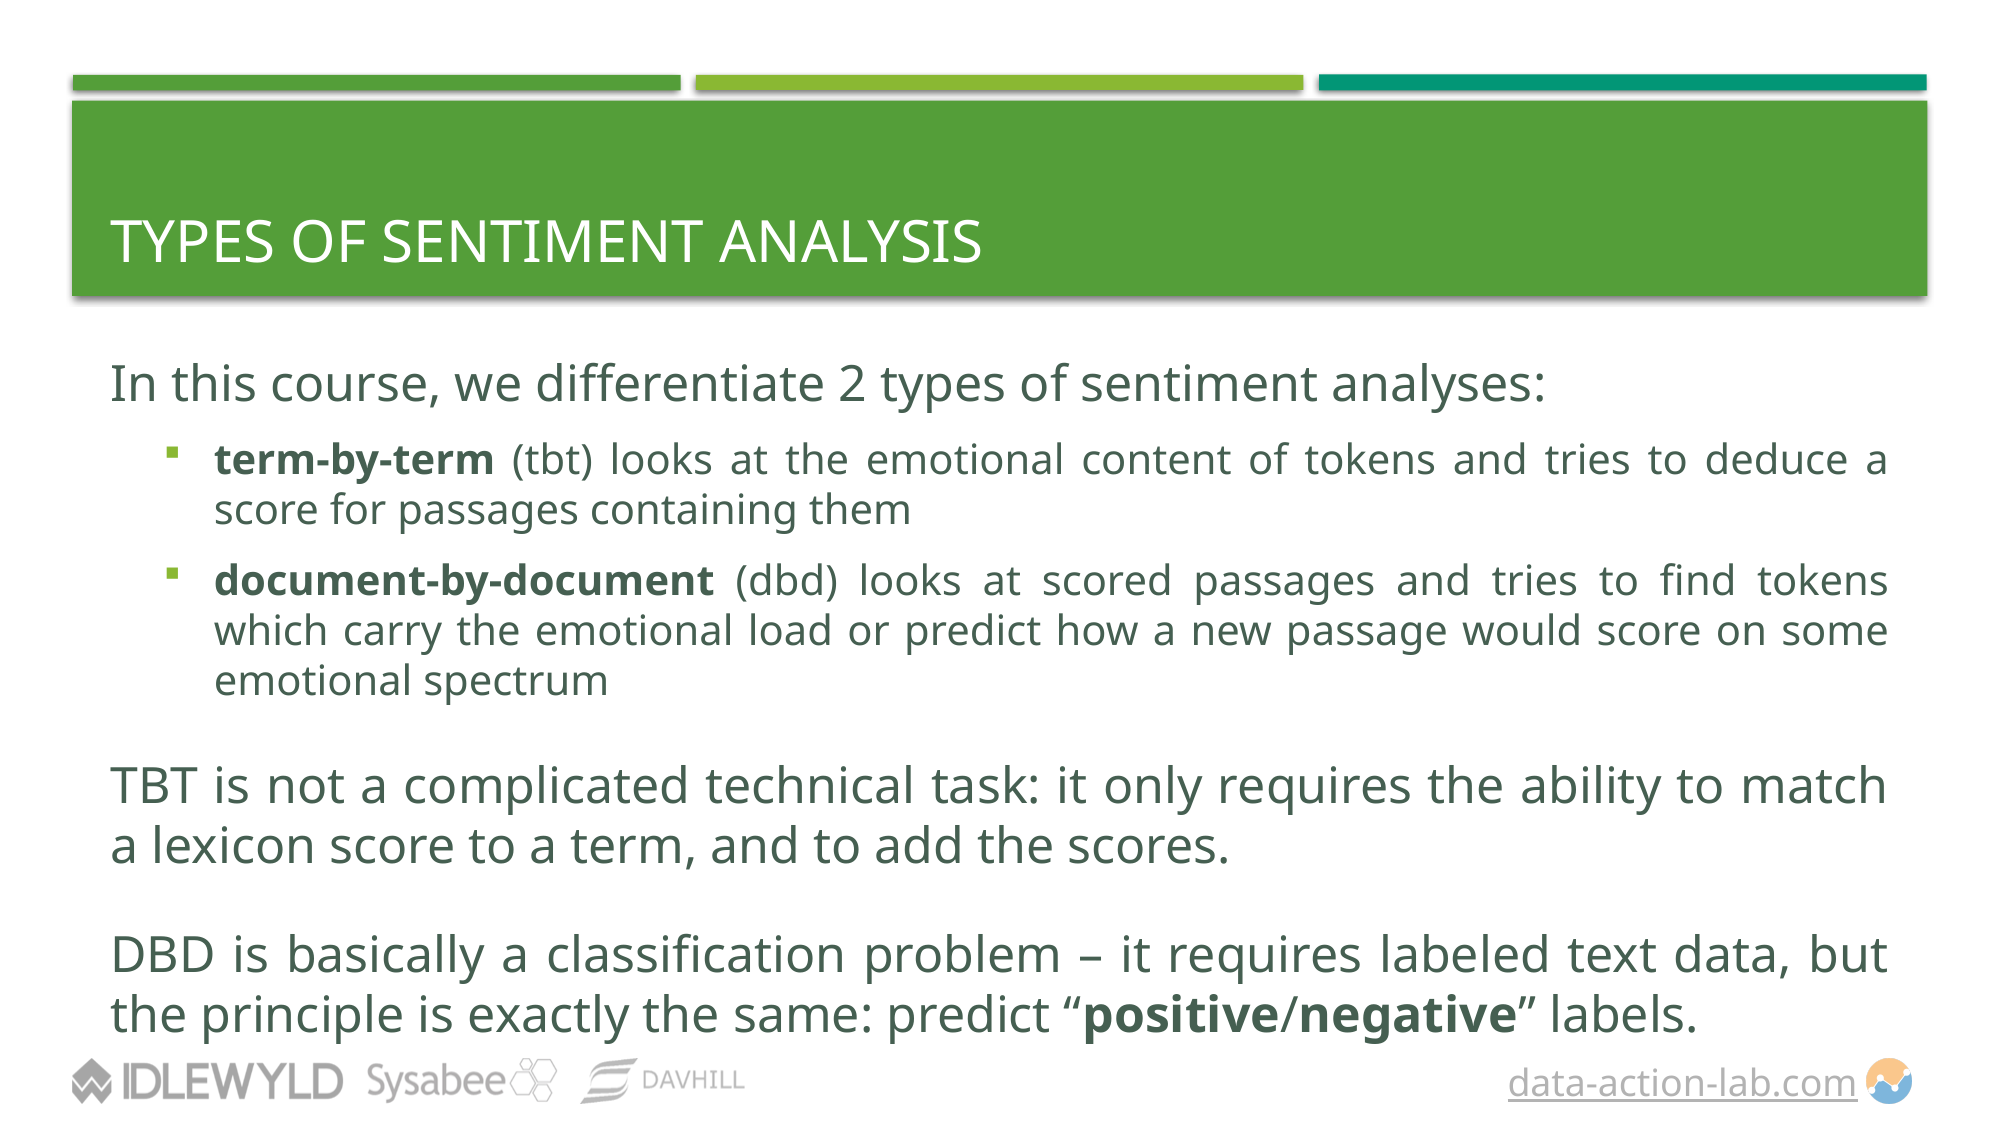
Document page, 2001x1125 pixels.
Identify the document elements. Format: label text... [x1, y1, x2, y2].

picture [72, 1058, 745, 1104]
title Types OF SENTIMENT ANALYSIS [95, 115, 1905, 282]
list In this course, we differentiate 2 types of sentiment analyses: term-by-term (tbt) looks at the emotional content of tokens and tries to deduce a score for passages containing them document-by-document (dbd) looks at scored passages and tries to find tokens which carry the emotional load or predict how a new passage would score on some emotional spectrum TBT is not a complicated technical task: it only requires the ability to match a lexicon score to a term, and to add the scores. DBD is basically a classification problem – it requires labeled text data, but the principle is exactly the same: predict “positive/negative” labels. [95, 357, 1905, 1037]
